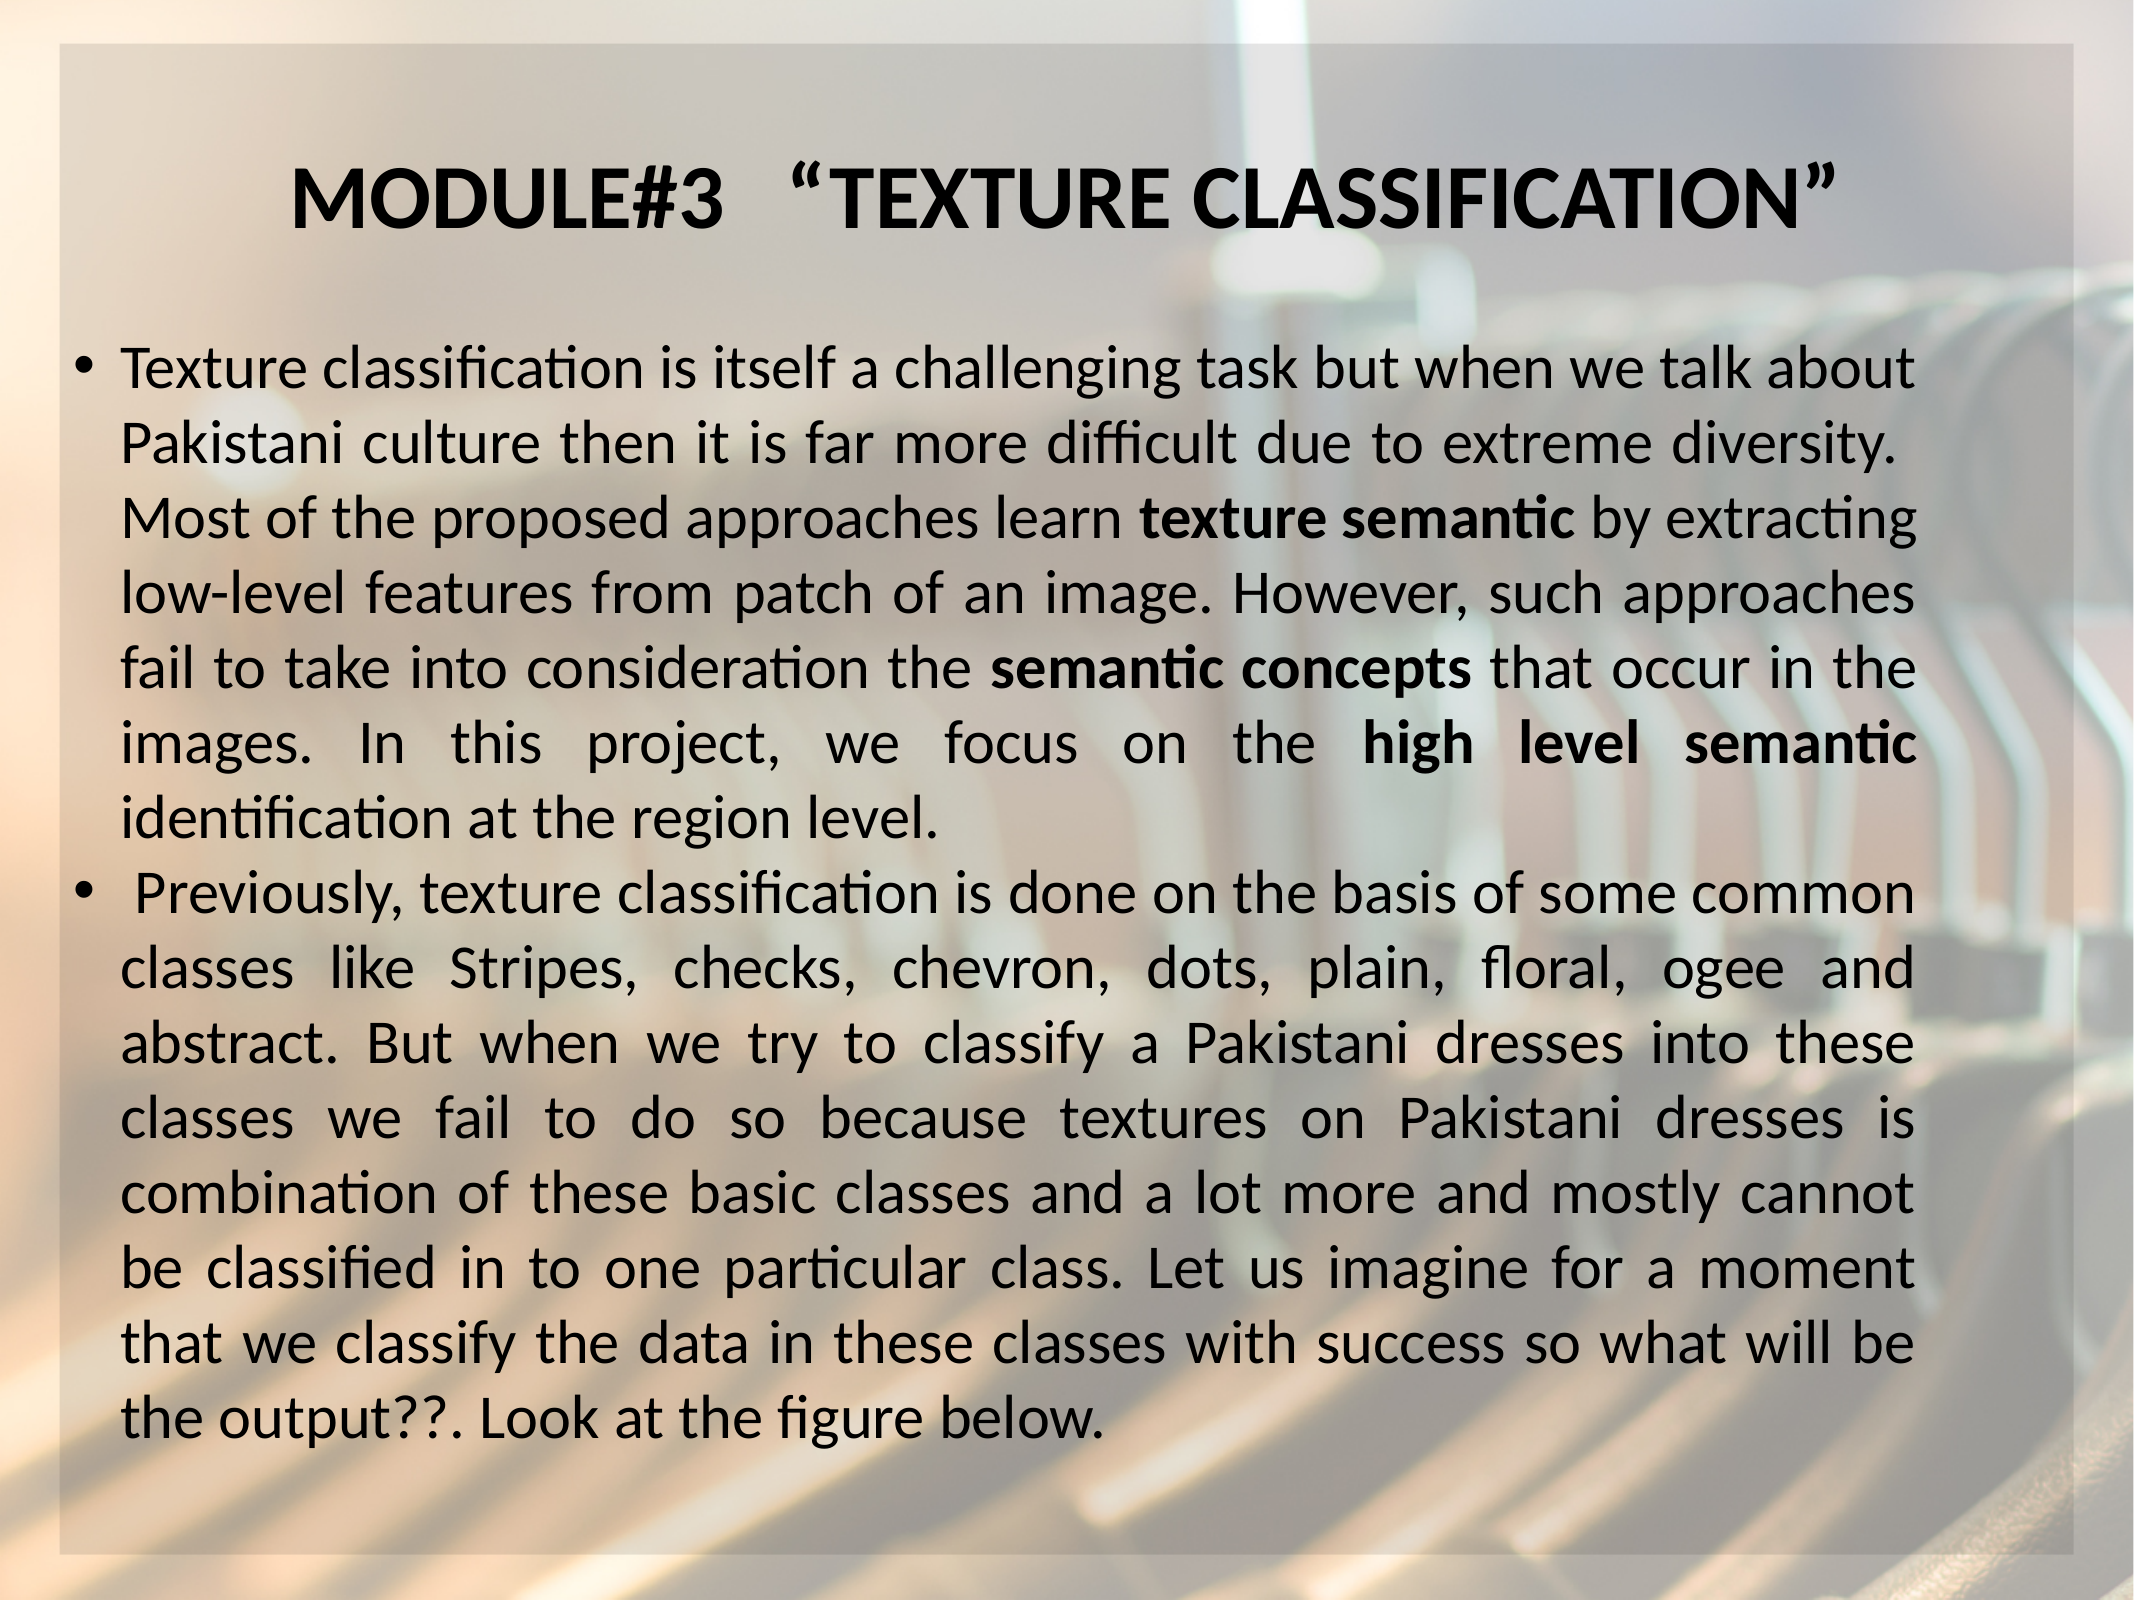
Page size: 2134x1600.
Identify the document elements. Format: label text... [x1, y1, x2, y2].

picture [0, 0, 2134, 1600]
text_box MODULE#3 “TEXTURE CLASSIFICATION” [58, 129, 2075, 254]
text_box Texture classification is itself a challenging task but when we talk about Pakistani culture then it is far more difficult due to extreme diversity. Most of the proposed approaches learn texture semantic by extracting low-level features from patch of an image. However, such approaches fail to take into consideration the semantic concepts that occur in the images. In this project, we focus on the high level semantic identification at the region level. Previously, texture classification is done on the basis of some common classes like Stripes, checks, chevron, dots, plain, floral, ogee and abstract. But when we try to classify a Pakistani dresses into these classes we fail to do so because textures on Pakistani dresses is combination of these basic classes and a lot more and mostly cannot be classified in to one particular class. Let us imagine for a moment that we classify the data in these classes with success so what will be the output??. Look at the figure below. [58, 319, 1934, 1458]
